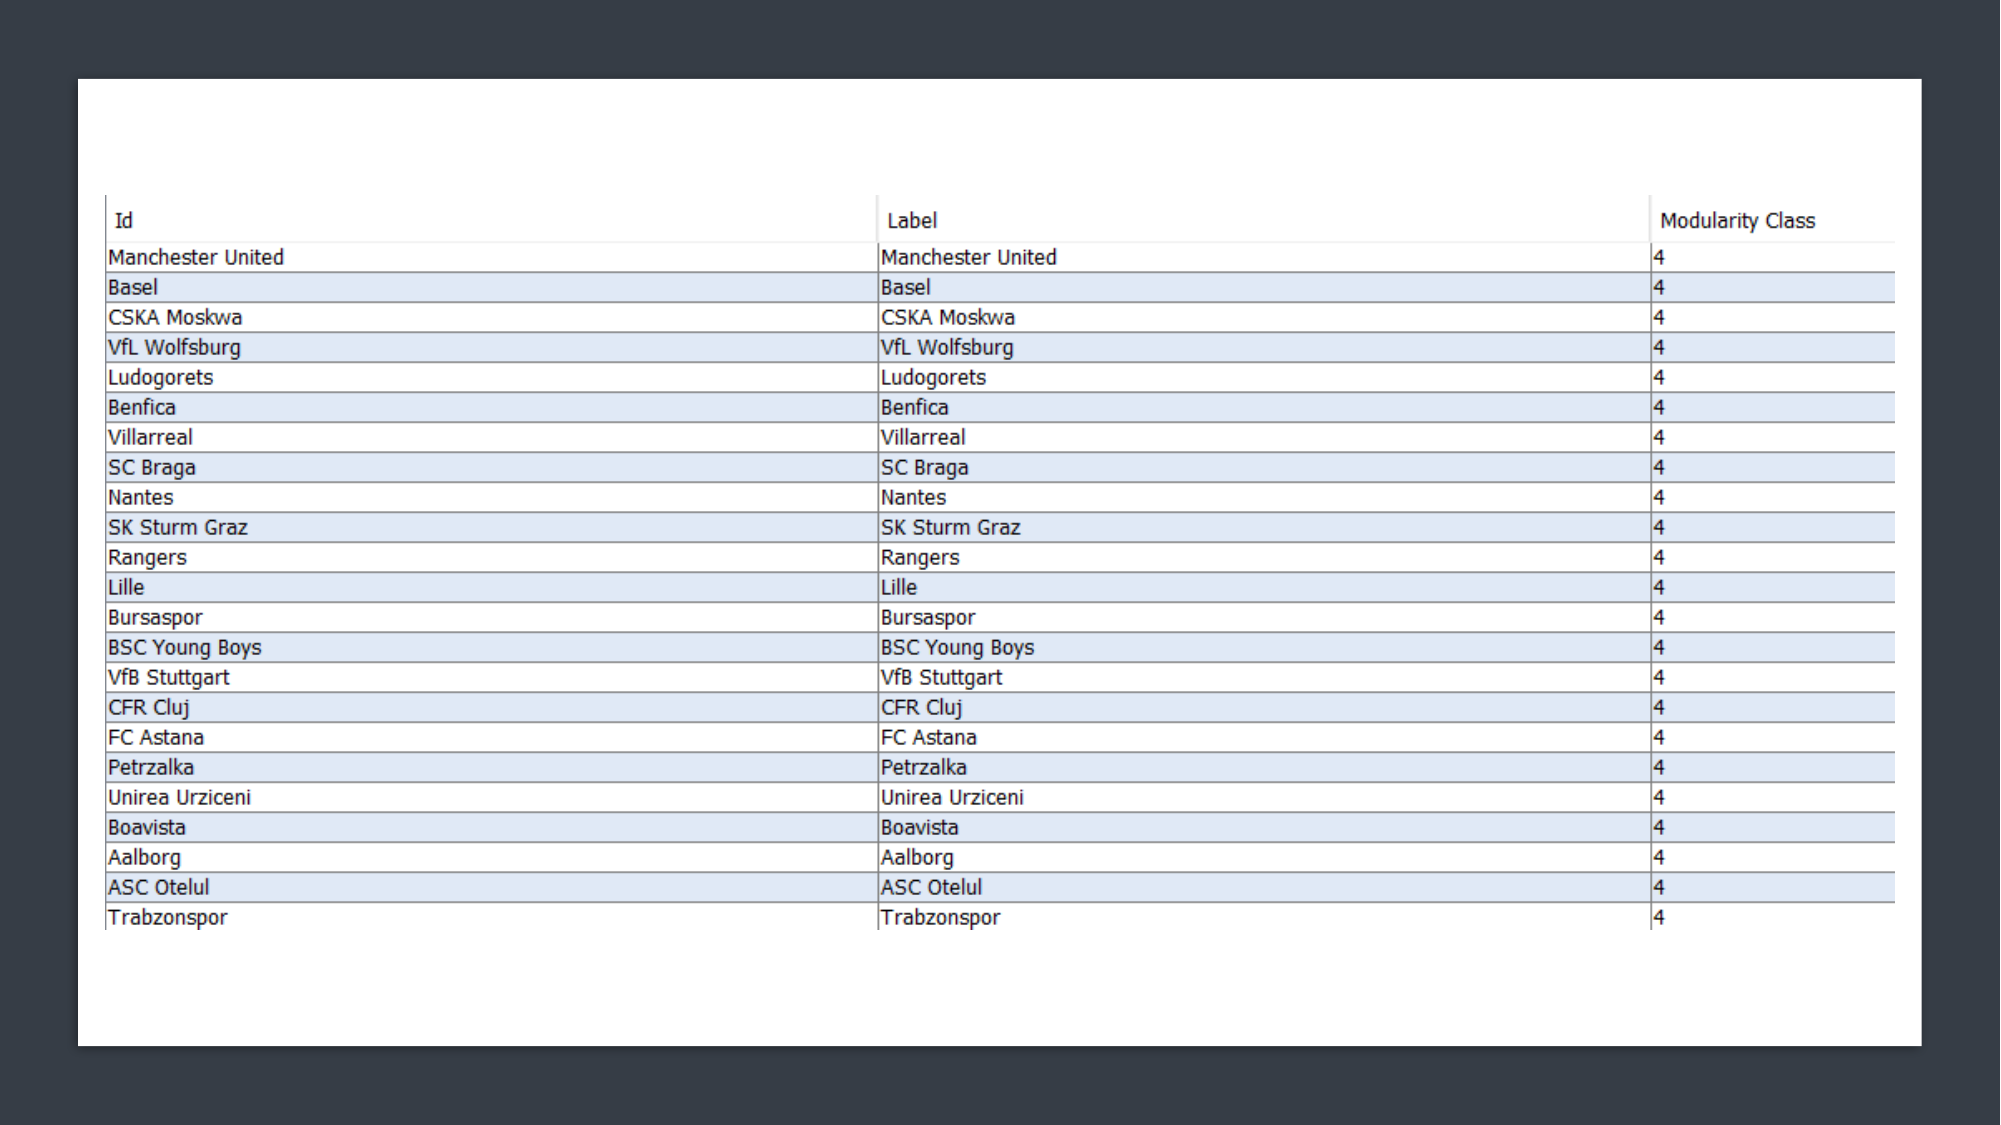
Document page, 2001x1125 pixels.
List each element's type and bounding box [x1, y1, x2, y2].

text_box [0, 0, 2000, 1125]
picture [105, 195, 1895, 930]
text_box [77, 77, 1923, 1048]
